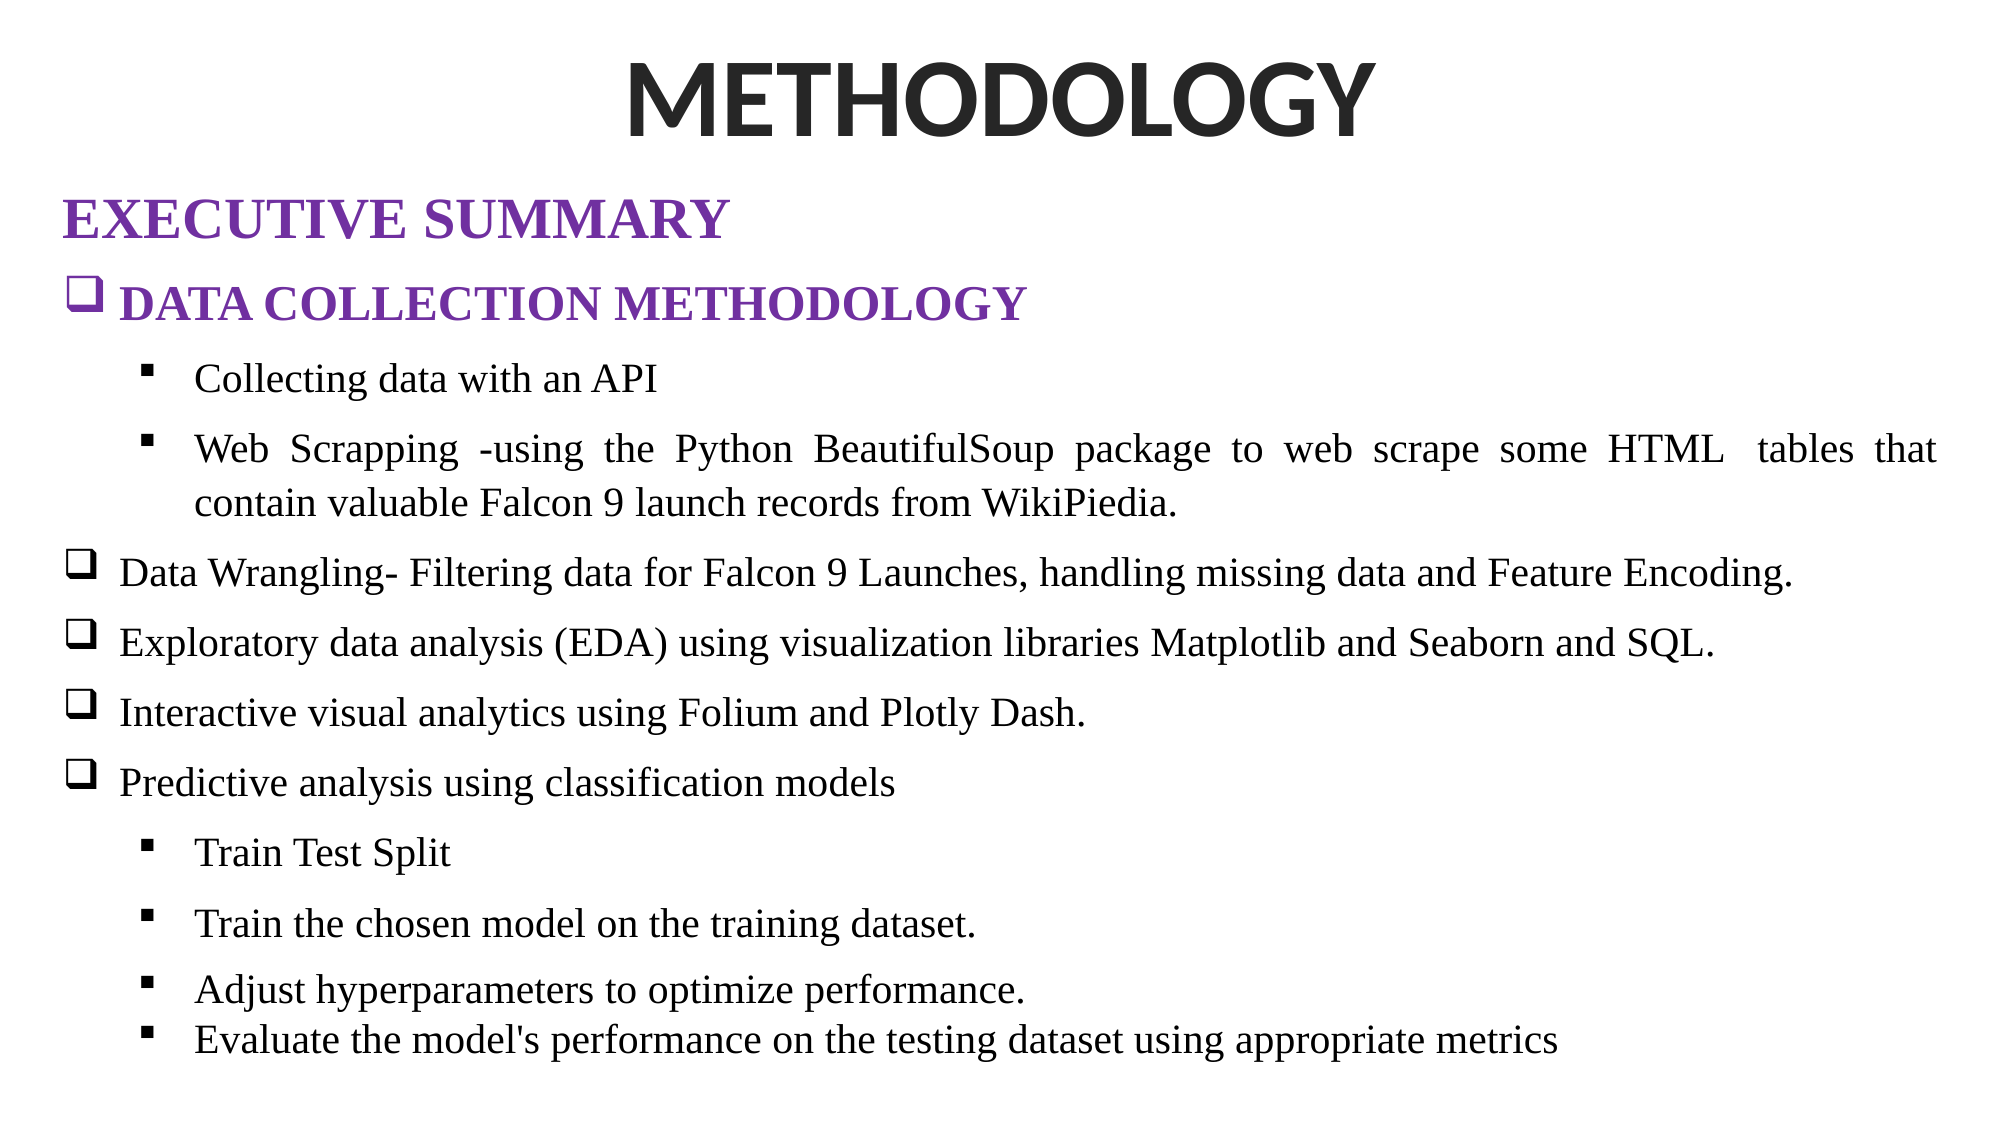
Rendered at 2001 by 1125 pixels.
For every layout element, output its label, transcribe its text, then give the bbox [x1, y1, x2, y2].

text_box METHODOLOGY [608, 16, 1392, 167]
text_box EXECUTIVE SUMMARY DATA COLLECTION METHODOLOGY Collecting data with an API Web Scrapping -using the Python BeautifulSoup package to web scrape some HTML tables that contain valuable Falcon 9 launch records from WikiPiedia. Data Wrangling- Filtering data for Falcon 9 Launches, handling missing data and Feature Encoding. Exploratory data analysis (EDA) using visualization libraries Matplotlib and Seaborn and SQL. Interactive visual analytics using Folium and Plotly Dash. Predictive analysis using classification models Train Test Split Train the chosen model on the training dataset. Adjust hyperparameters to optimize performance. Evaluate the model's performance on the testing dataset using appropriate metrics [48, 167, 1952, 1070]
